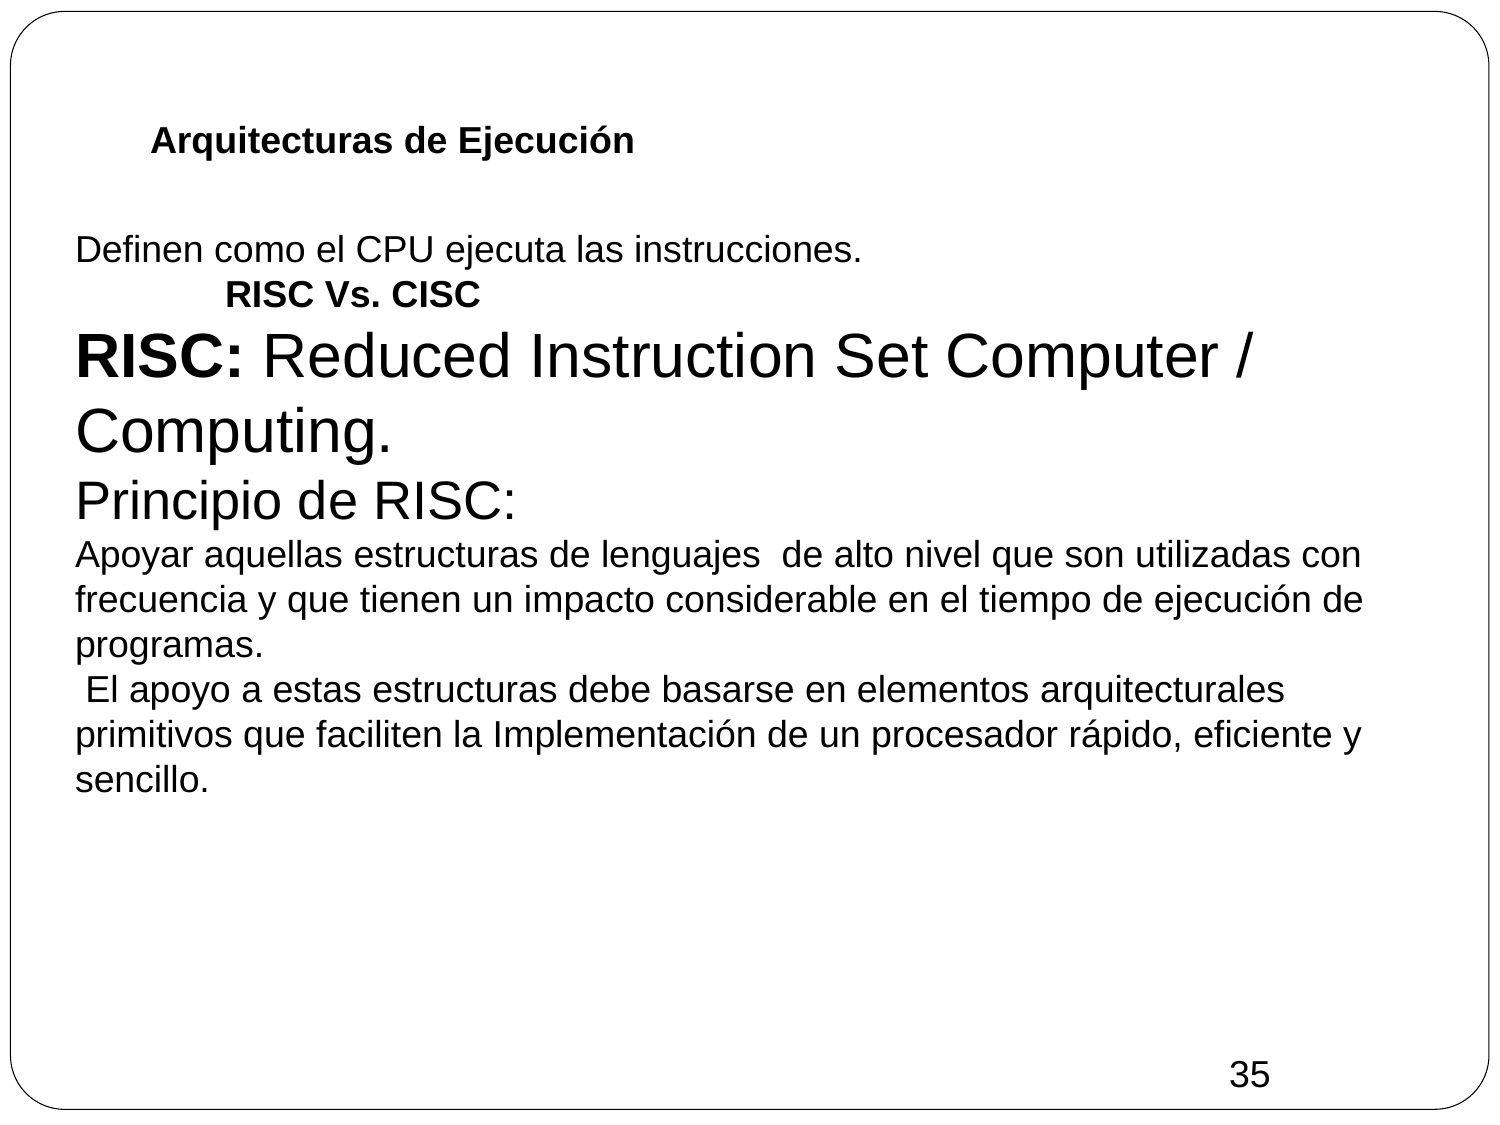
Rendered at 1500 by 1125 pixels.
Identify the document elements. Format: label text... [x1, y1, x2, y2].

list Definen como el CPU ejecuta las instrucciones. RISC Vs. CISC RISC: Reduced Instruction Set Computer / Computing. Principio de RISC: Apoyar aquellas estructuras de lenguajes de alto nivel que son utilizadas con frecuencia y que tienen un impacto considerable en el tiempo de ejecución de programas. El apoyo a estas estructuras debe basarse en elementos arquitecturales primitivos que faciliten la Implementación de un procesador rápido, eficiente y sencillo. [75, 224, 1425, 1005]
title Arquitecturas de Ejecución [150, 45, 1425, 224]
slide_number 35 [1074, 1042, 1425, 1103]
